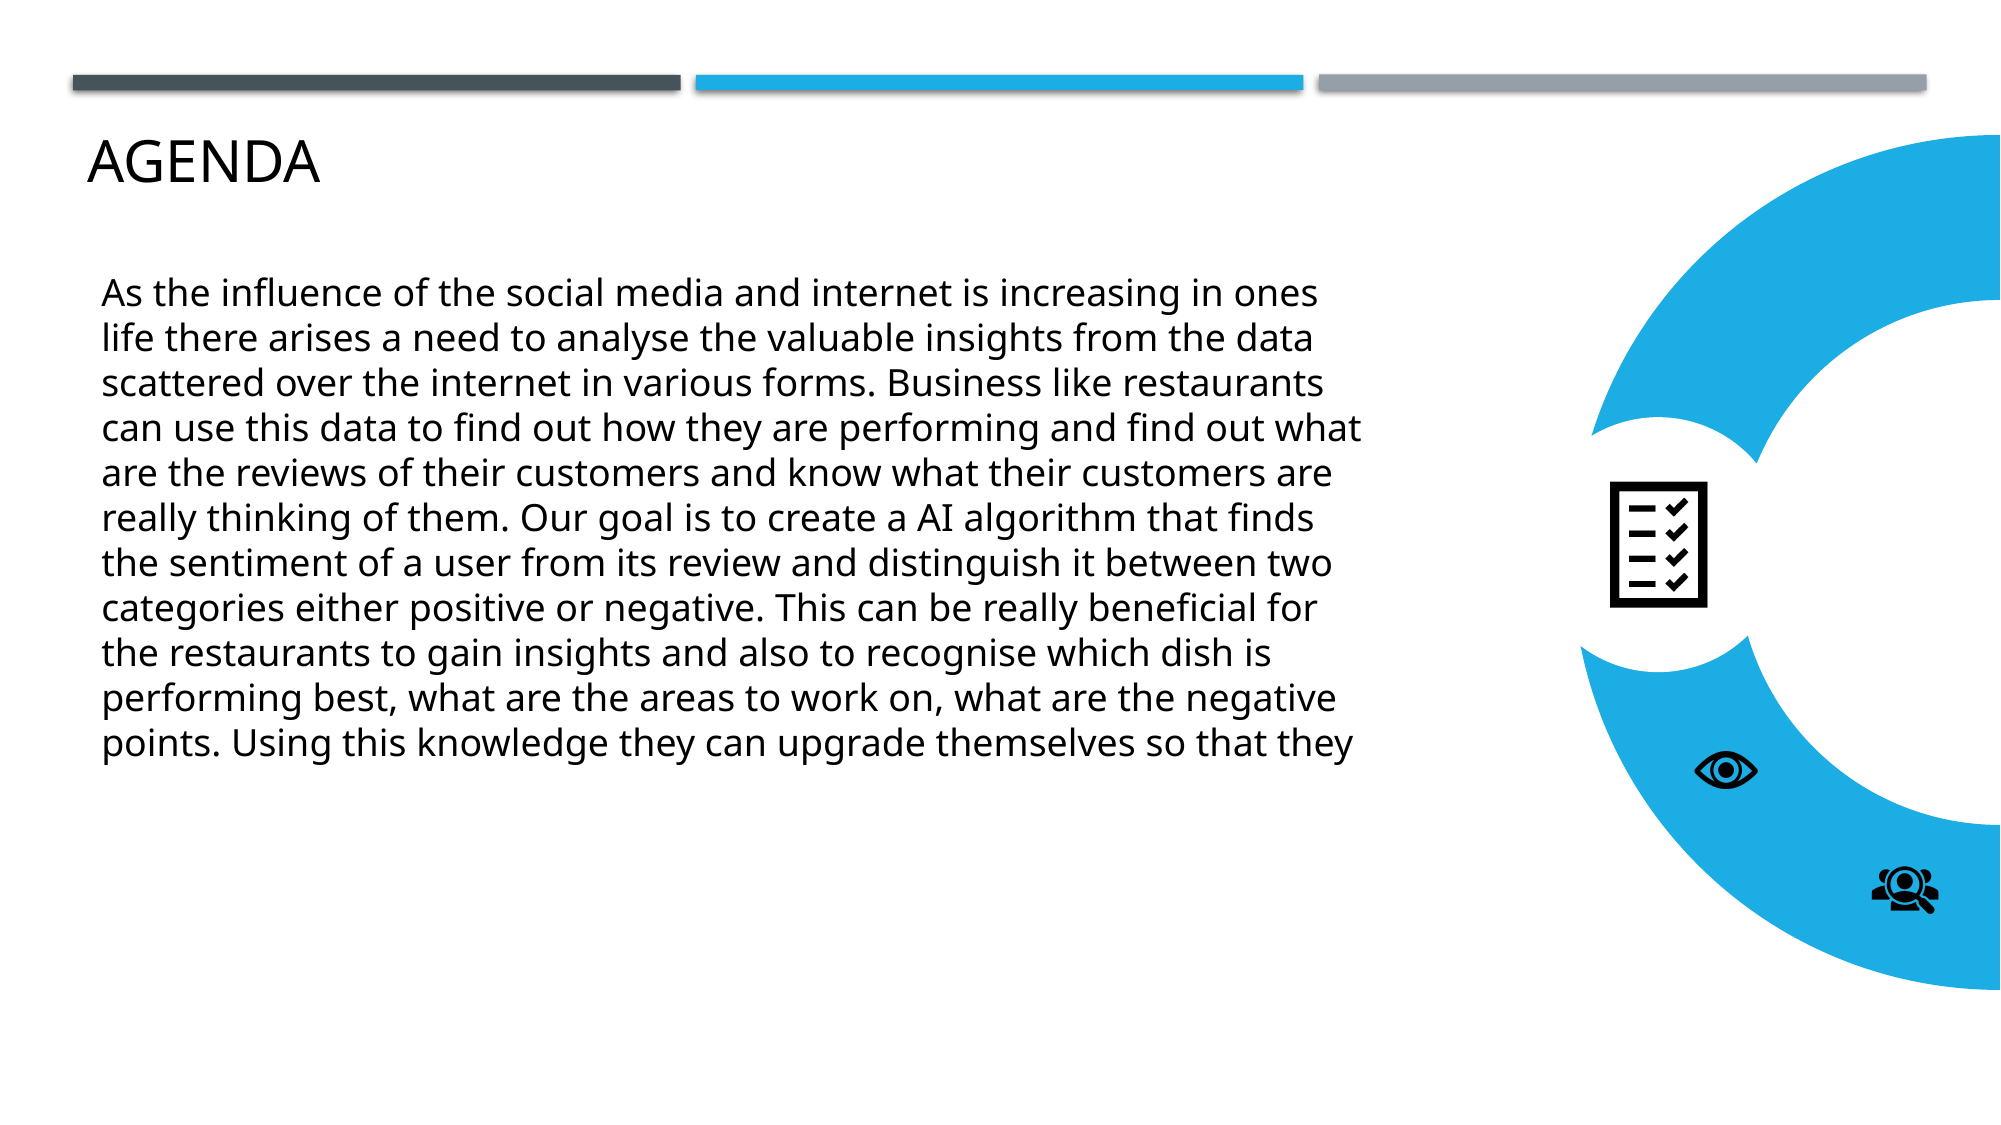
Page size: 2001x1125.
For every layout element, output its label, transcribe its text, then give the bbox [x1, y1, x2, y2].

picture [1687, 731, 1764, 808]
text_box [1578, 636, 2000, 992]
title AGENDA [72, 110, 1882, 209]
picture [1582, 469, 1734, 621]
text_box [1528, 415, 1788, 674]
text_box [1590, 133, 2000, 463]
picture [1866, 851, 1943, 928]
text_box As the influence of the social media and internet is increasing in ones life there arises a need to analyse the valuable insights from the data scattered over the internet in various forms. Business like restaurants can use this data to find out how they are performing and find out what are the reviews of their customers and know what their customers are really thinking of them. Our goal is to create a AI algorithm that finds the sentiment of a user from its review and distinguish it between two categories either positive or negative. This can be really beneficial for the restaurants to gain insights and also to recognise which dish is performing best, what are the areas to work on, what are the negative points. Using this knowledge they can upgrade themselves so that they can perform well on their customers. [86, 261, 1395, 816]
